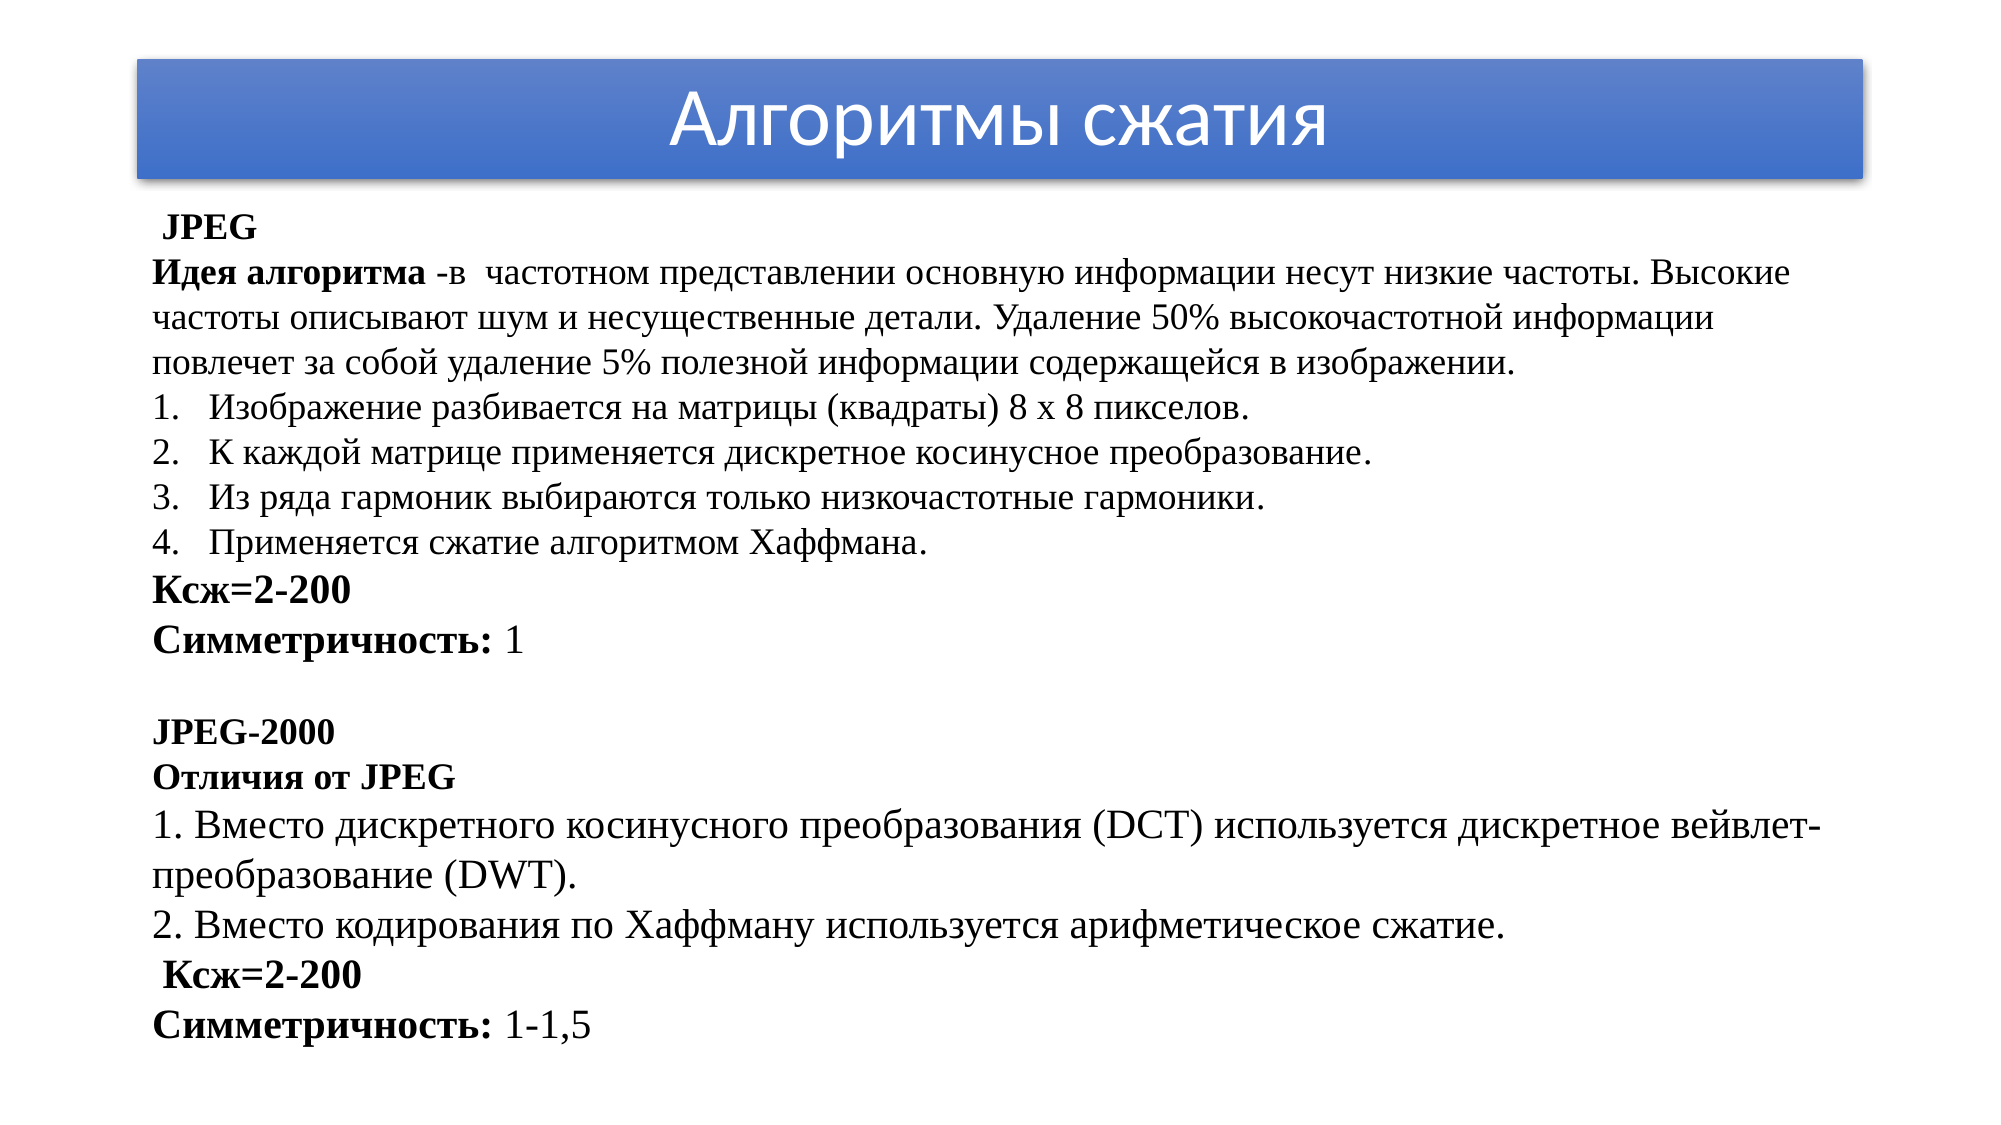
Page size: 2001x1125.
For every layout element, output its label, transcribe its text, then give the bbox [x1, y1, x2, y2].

text_box JPEG Идея алгоритма -в частотном представлении основную информации несут низкие частоты. Высокие частоты описывают шум и несущественные детали. Удаление 50% высокочастотной информации повлечет за собой удаление 5% полезной информации содержащейся в изображении. Изображение разбивается на матрицы (квадраты) 8 х 8 пикселов. К каждой матрице применяется дискретное косинусное преобразование. Из ряда гармоник выбираются только низкочастотные гармоники. Применяется сжатие алгоритмом Хаффмана. Ксж=2-200 Симметричность: 1 JPEG-2000 Отличия от JPEG 1. Вместо дискретного косинусного преобразования (DCT) используется дискретное вейвлет-преобразование (DWT). 2. Вместо кодирования по Хаффману используется арифметическое сжатие. Ксж=2-200 Симметричность: 1-1,5 [137, 194, 1863, 1055]
title Алгоритмы сжатия [137, 59, 1863, 179]
list [154, 177, 1880, 986]
